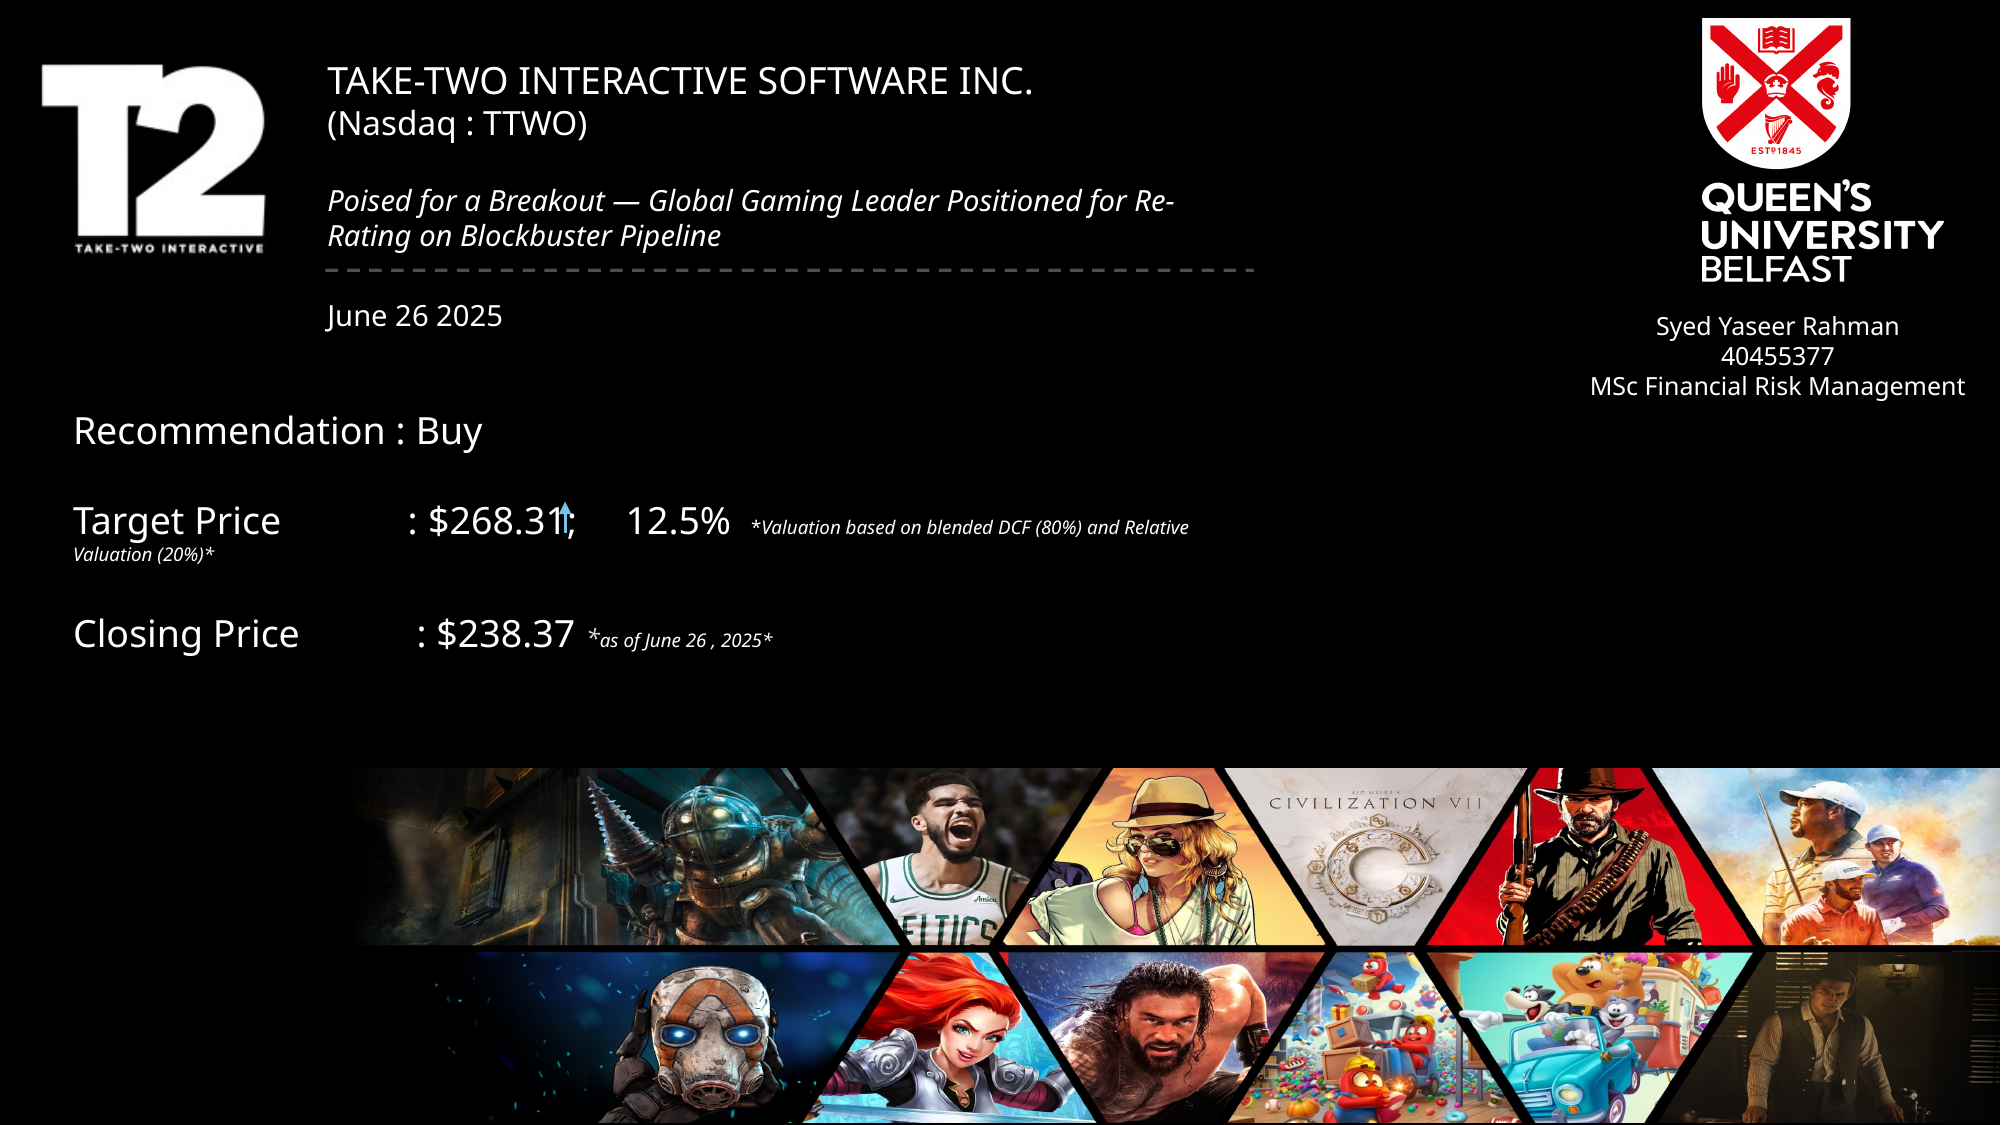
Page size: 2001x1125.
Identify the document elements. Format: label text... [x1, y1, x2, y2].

picture [162, 768, 2000, 1124]
picture [1701, 18, 1945, 282]
text_box Recommendation : Buy Target Price : $268.31; 12.5% *Valuation based on blended DCF (80%) and Relative Valuation (20%)* Closing Price : $238.37 *as of June 26 , 2025* [58, 400, 1264, 708]
picture [0, 0, 313, 313]
text_box TAKE-TWO INTERACTIVE SOFTWARE INC. (Nasdaq : TTWO) Poised for a Breakout — Global Gaming Leader Positioned for Re-Rating on Blockbuster Pipeline June 26 2025 [312, 49, 1257, 340]
text_box Syed Yaseer Rahman 40455377 MSc Financial Risk Management [1556, 303, 2000, 408]
